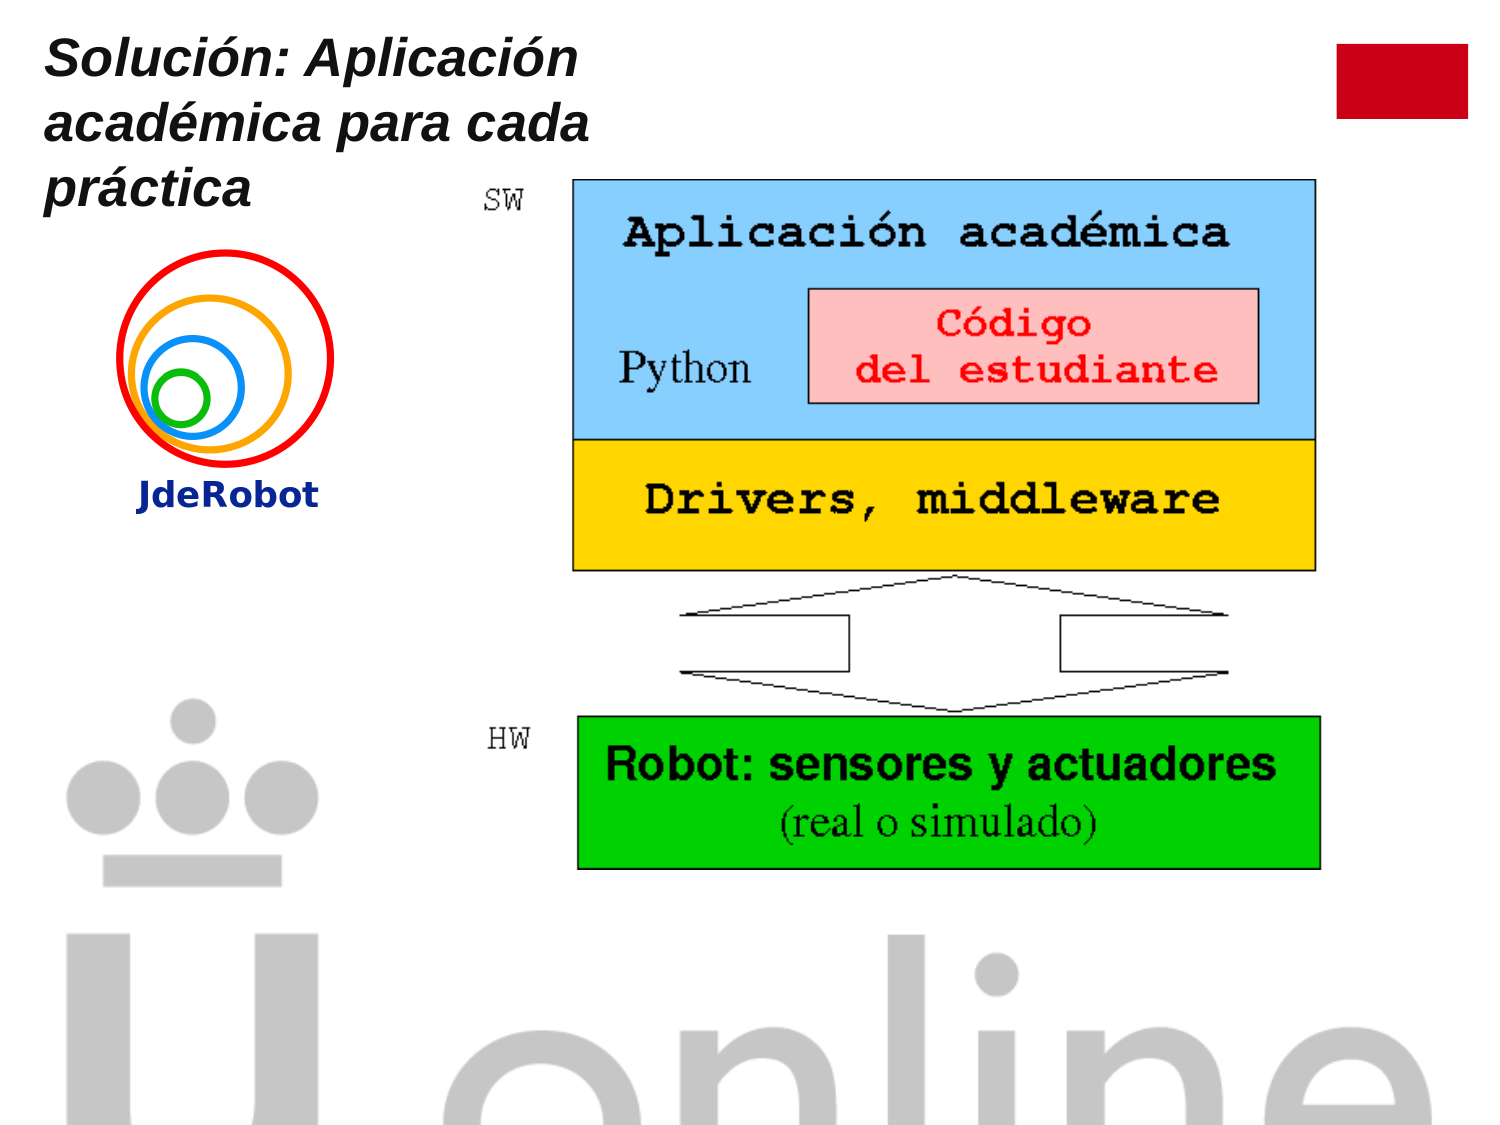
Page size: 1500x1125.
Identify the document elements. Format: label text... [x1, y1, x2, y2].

picture [74, 224, 376, 526]
text_box Solución: Aplicación académica para cada práctica [29, 14, 795, 212]
picture [54, 179, 1446, 1125]
